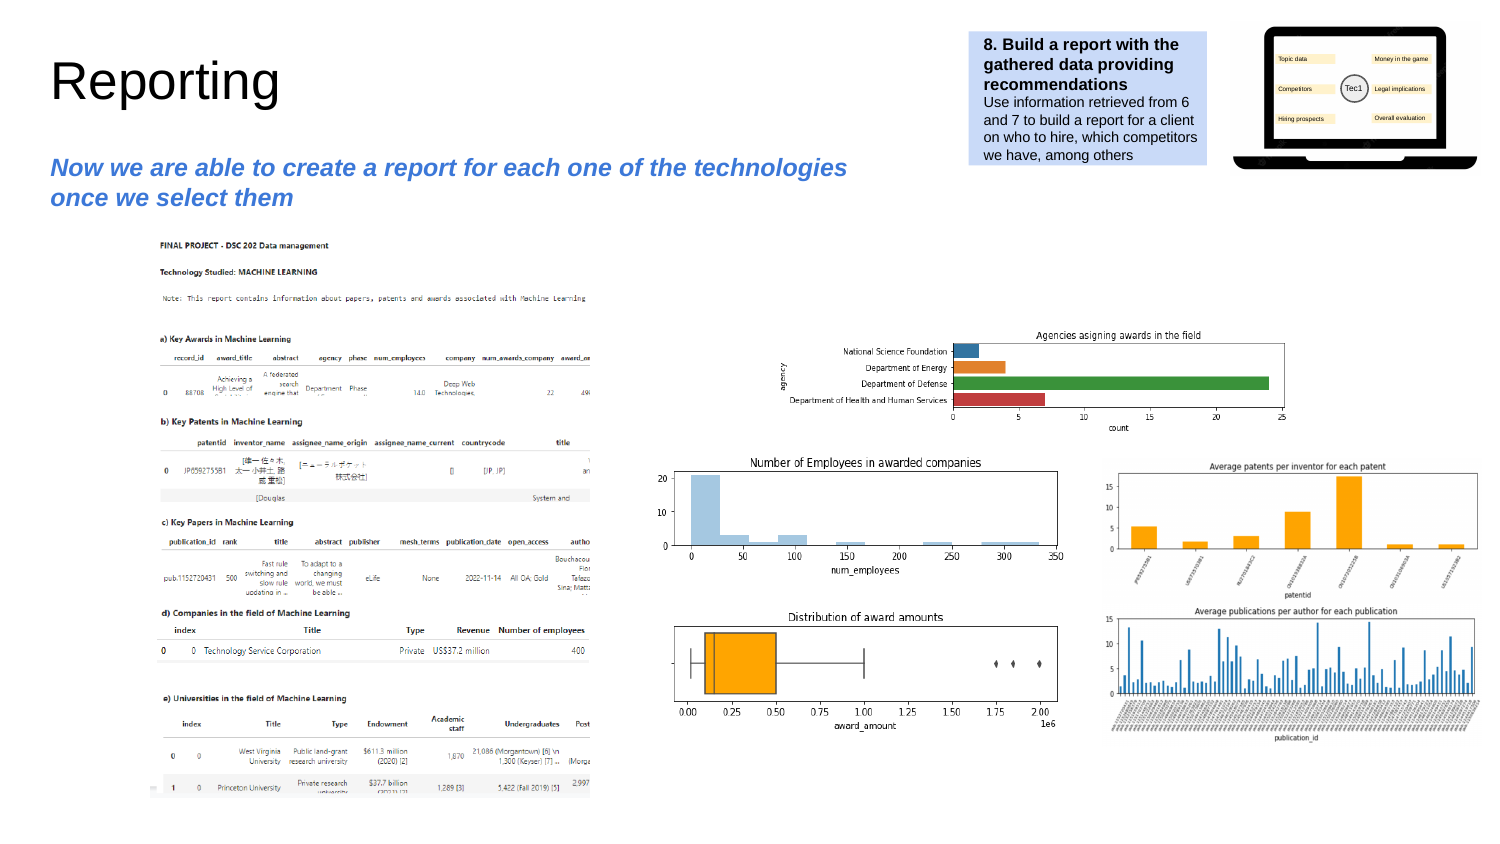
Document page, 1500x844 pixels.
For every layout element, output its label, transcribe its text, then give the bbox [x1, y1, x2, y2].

picture [643, 607, 1069, 736]
title Reporting [35, 31, 904, 126]
picture [146, 229, 594, 663]
picture [149, 688, 591, 798]
picture [774, 324, 1295, 438]
text_box Now we are able to create a report for each one of the technologies once we select them [35, 136, 931, 226]
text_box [968, 21, 1482, 176]
picture [1102, 458, 1482, 747]
picture [643, 449, 1069, 578]
